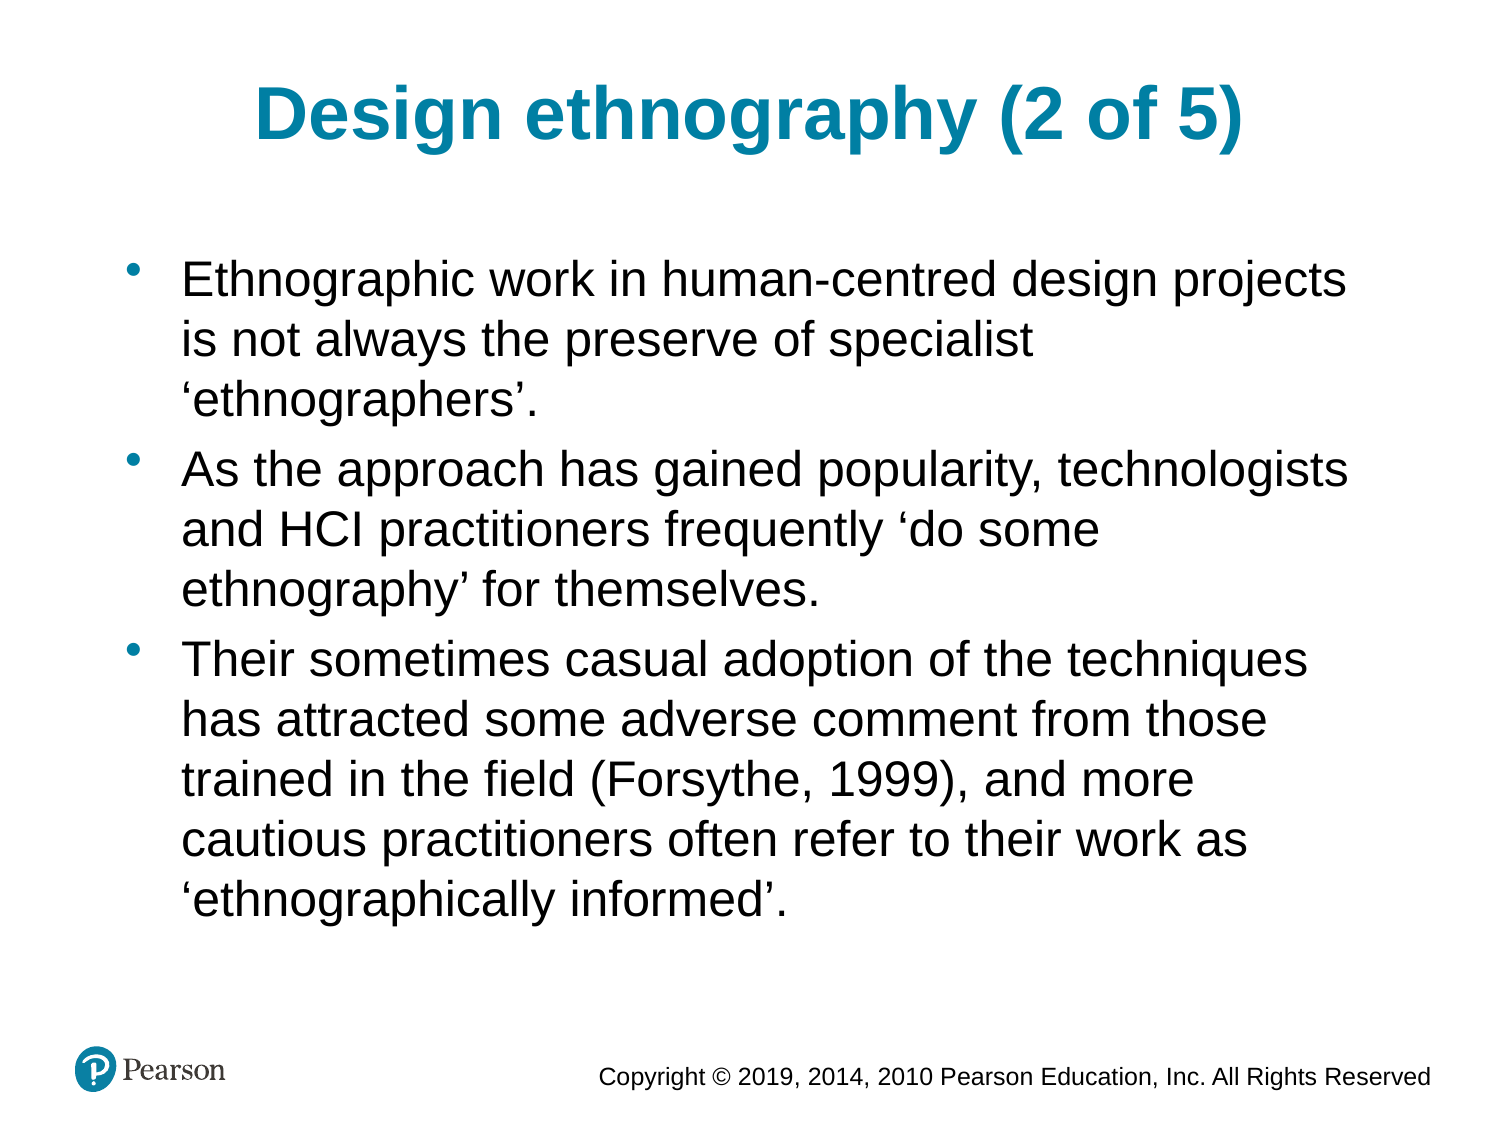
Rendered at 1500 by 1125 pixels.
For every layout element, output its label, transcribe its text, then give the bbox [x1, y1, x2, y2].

title Design ethnography (2 of 5) [103, 43, 1397, 175]
list Ethnographic work in human-centred design projects is not always the preserve of specialist ‘ethnographers’. As the approach has gained popularity, technologists and HCI practitioners frequently ‘do some ethnography’ for themselves. Their sometimes casual adoption of the techniques has attracted some adverse comment from those trained in the field (Forsythe, 1999), and more cautious practitioners often refer to their work as ‘ethnographically informed’. [109, 238, 1404, 953]
